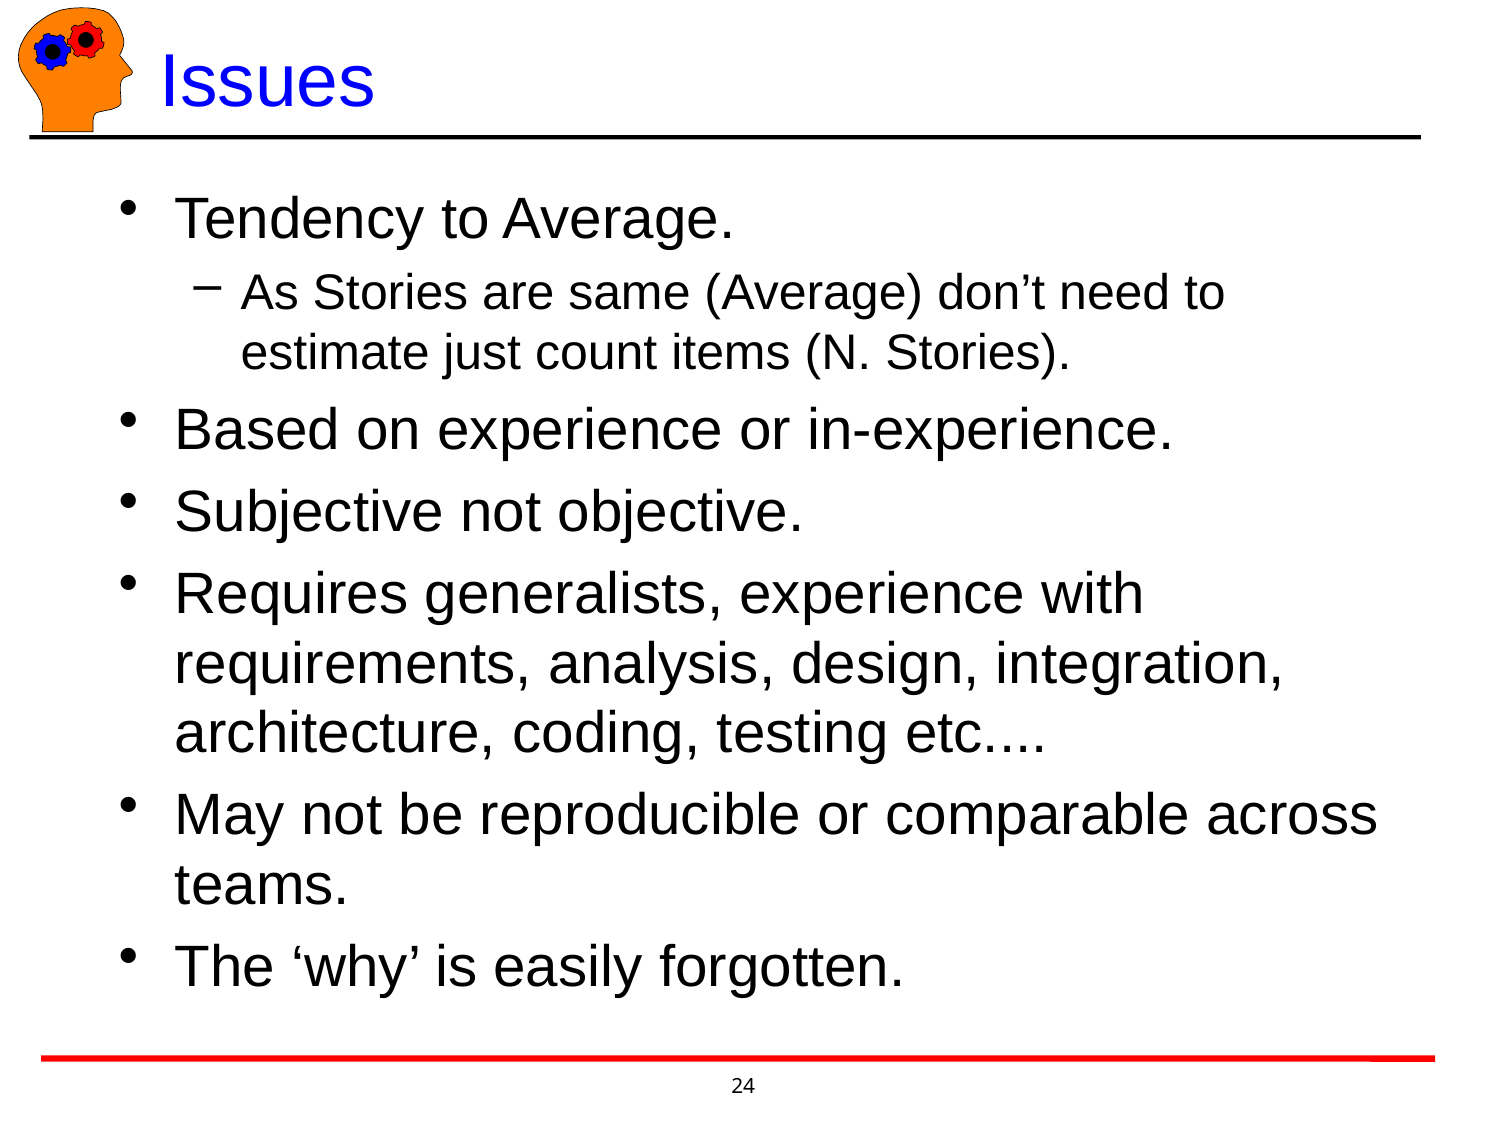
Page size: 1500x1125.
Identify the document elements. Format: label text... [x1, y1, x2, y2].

title Issues [158, 30, 1424, 122]
list Tendency to Average. As Stories are same (Average) don’t need to estimate just count items (N. Stories). Based on experience or in-experience. Subjective not objective. Requires generalists, experience with requirements, analysis, design, integration, architecture, coding, testing etc.... May not be reproducible or comparable across teams. The ‘why’ is easily forgotten. [111, 172, 1410, 1000]
